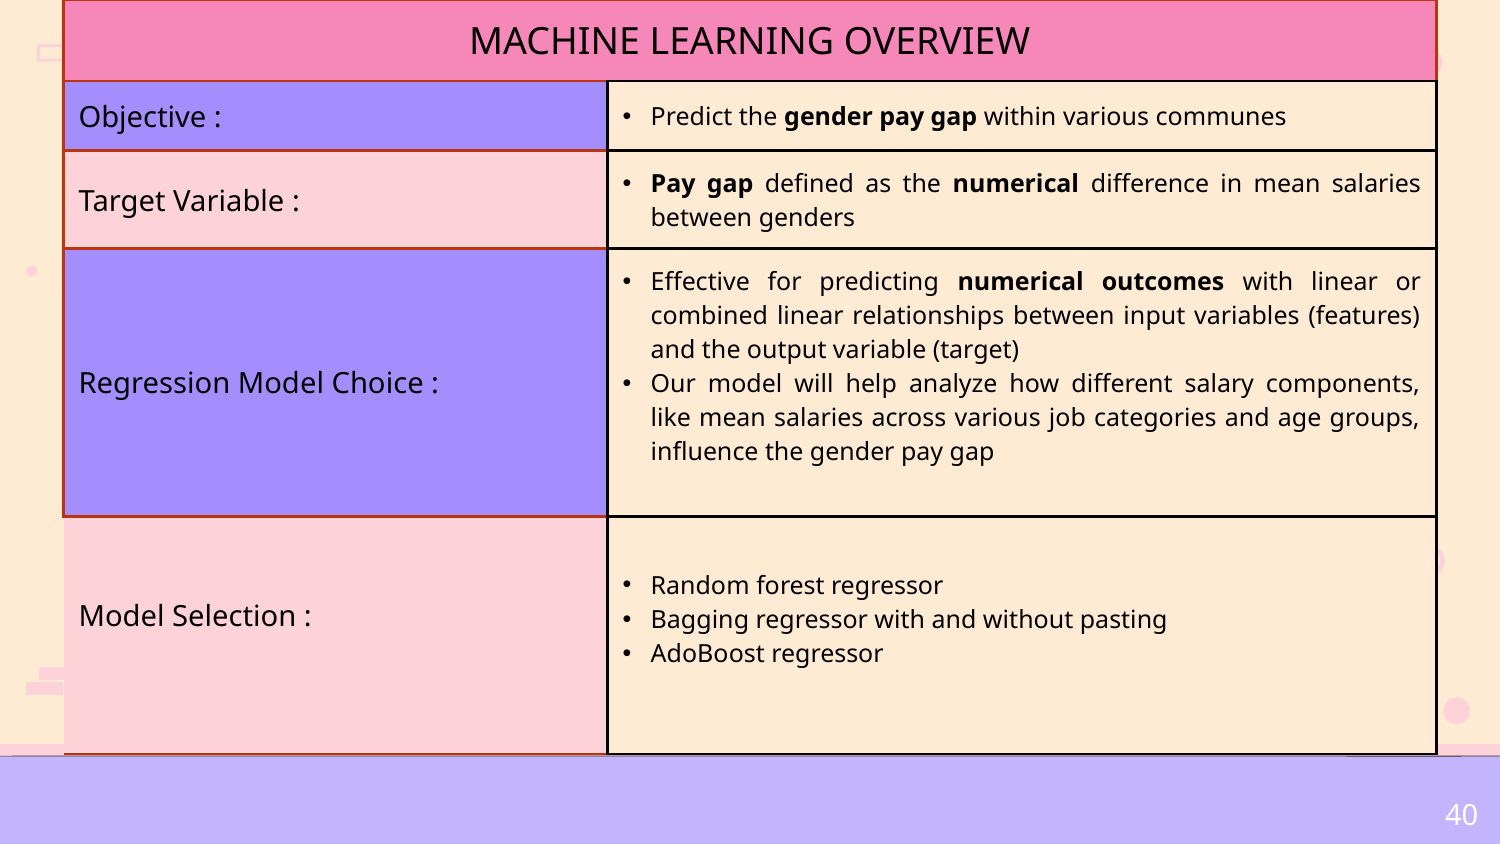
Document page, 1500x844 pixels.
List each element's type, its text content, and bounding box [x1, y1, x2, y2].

text_box 40 [1430, 788, 1494, 839]
table_cell Random forest regressor Bagging regressor with and without pasting AdoBoost regressor [609, 518, 1435, 753]
table_cell Objective : [65, 82, 606, 149]
table_cell Predict the gender pay gap within various communes [609, 82, 1435, 149]
table_cell Regression Model Choice : [65, 250, 606, 515]
table_header MACHINE LEARNING OVERVIEW [65, 1, 1435, 80]
table_cell Model Selection : [64, 518, 606, 753]
table_cell Pay gap defined as the numerical difference in mean salaries between genders [609, 152, 1435, 247]
table_cell Target Variable : [65, 152, 606, 247]
table_cell Effective for predicting numerical outcomes with linear or combined linear relationships between input variables (features) and the output variable (target) Our model will help analyze how different salary components, like mean salaries across various job categories and age groups, influence the gender pay gap [609, 250, 1435, 515]
